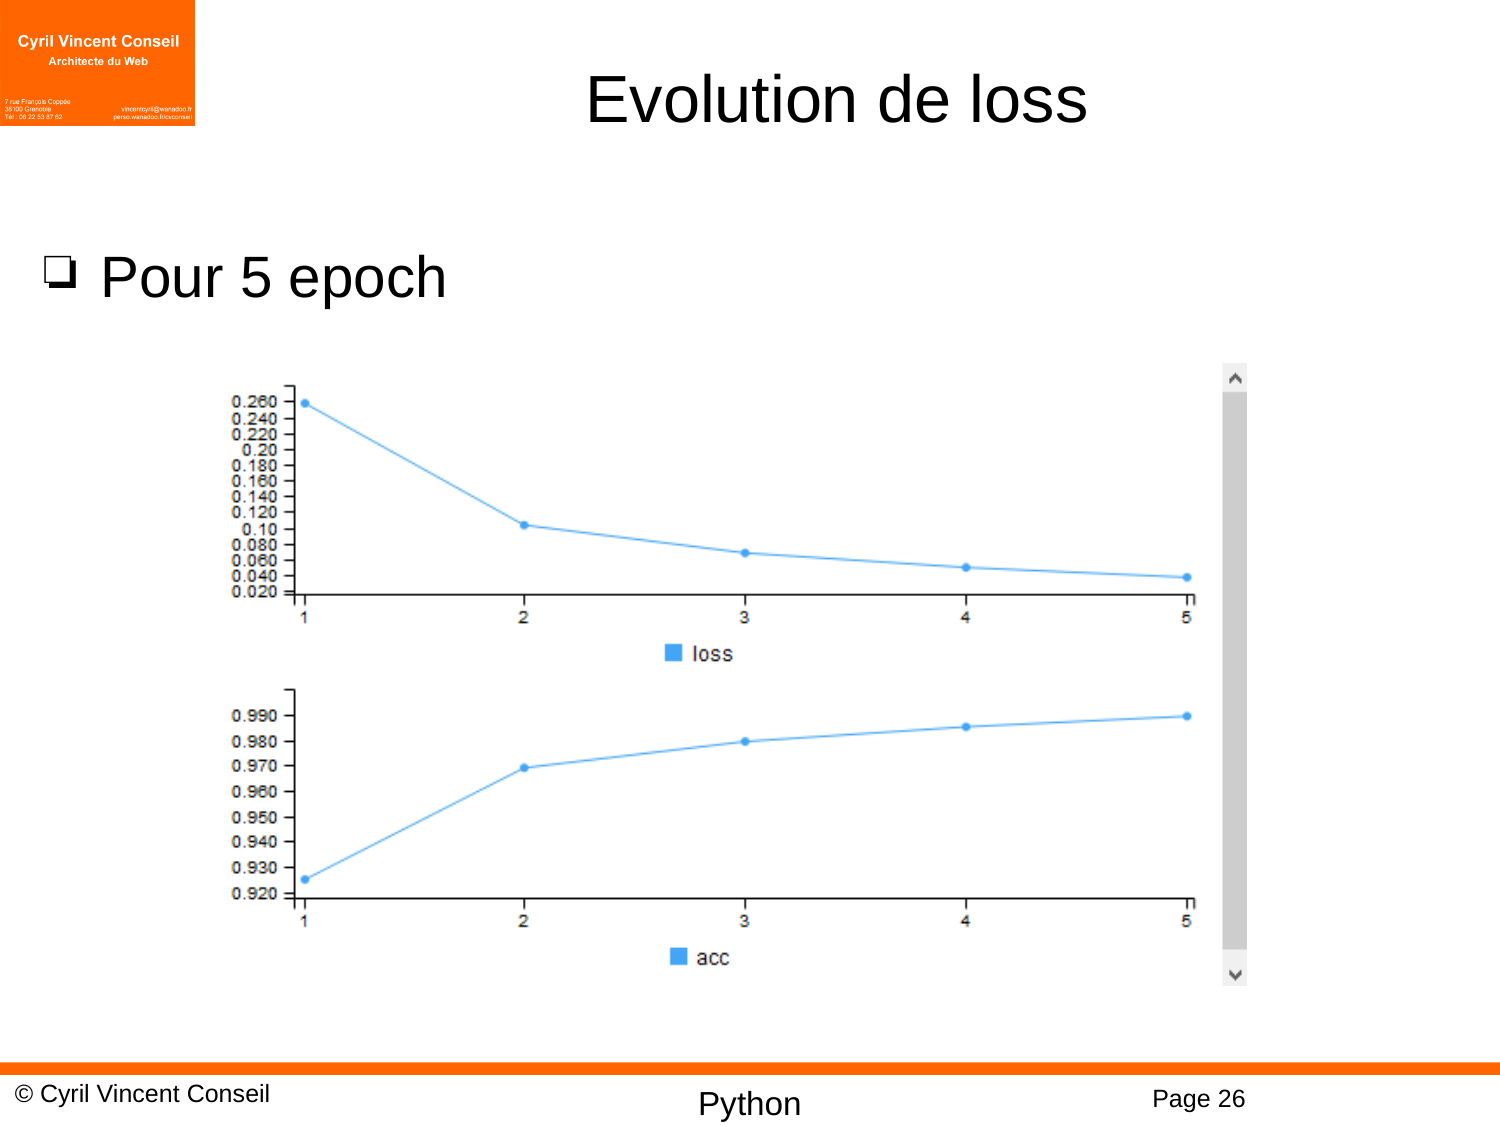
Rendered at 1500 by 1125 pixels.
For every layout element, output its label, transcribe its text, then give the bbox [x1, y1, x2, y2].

list Pour 5 epoch [29, 231, 1468, 1059]
picture [194, 362, 1247, 986]
picture [0, 0, 195, 126]
title Evolution de loss [194, 2, 1480, 190]
